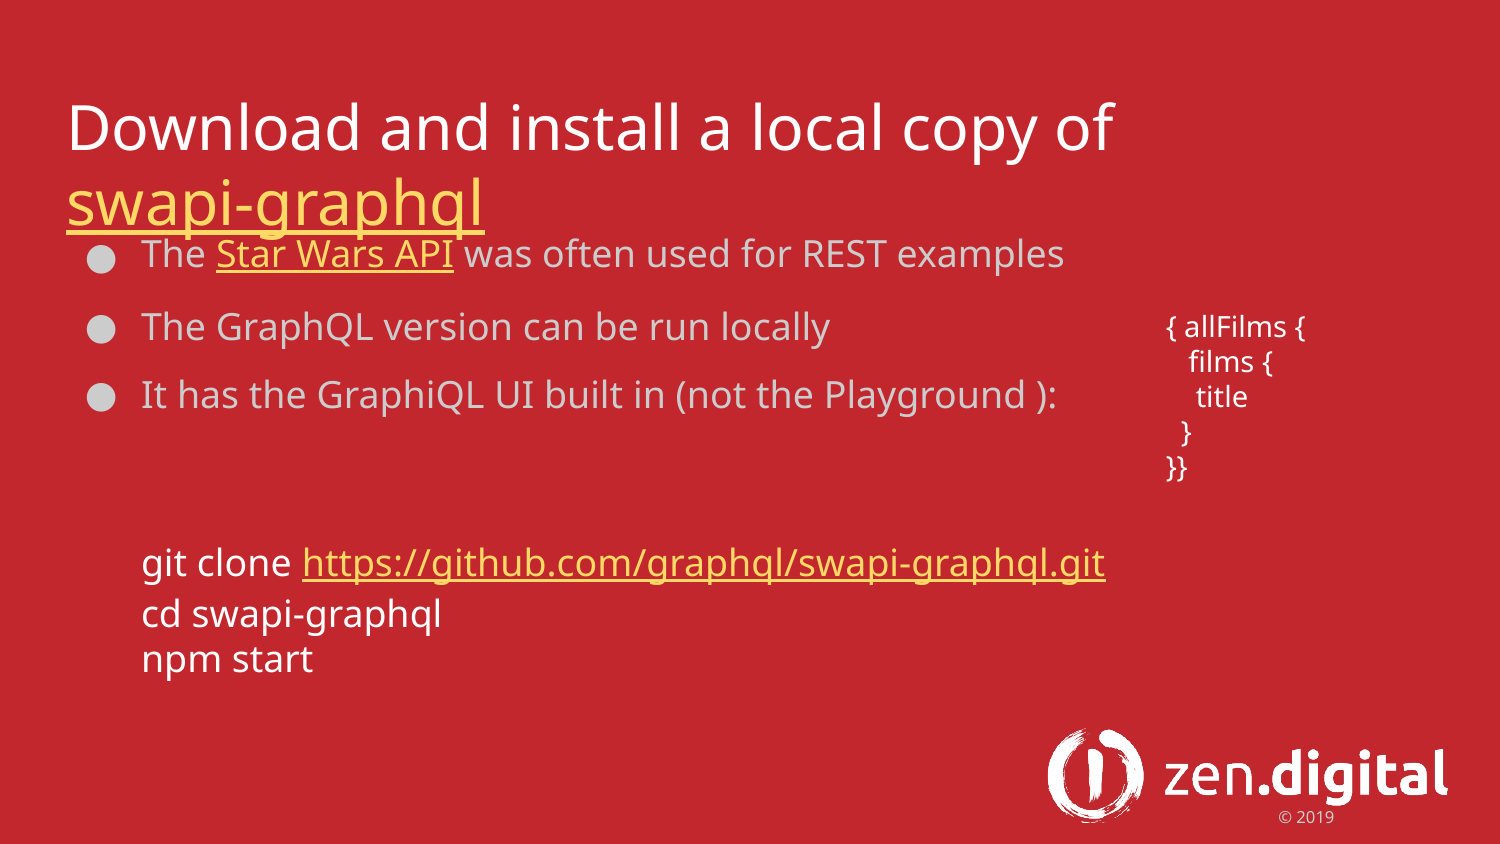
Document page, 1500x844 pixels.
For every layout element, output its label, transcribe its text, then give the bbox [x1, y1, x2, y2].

text_box { allFilms { films { title } }} [1150, 293, 1475, 497]
list The Star Wars API was often used for REST examples The GraphQL version can be run locally It has the GraphiQL UI built in (not the Playground ): git clone https://github.com/graphql/swapi-graphql.git cd swapi-graphql npm start [51, 189, 1449, 750]
title Download and install a local copy of swapi-graphql [51, 72, 1449, 167]
picture [1047, 750, 1449, 823]
